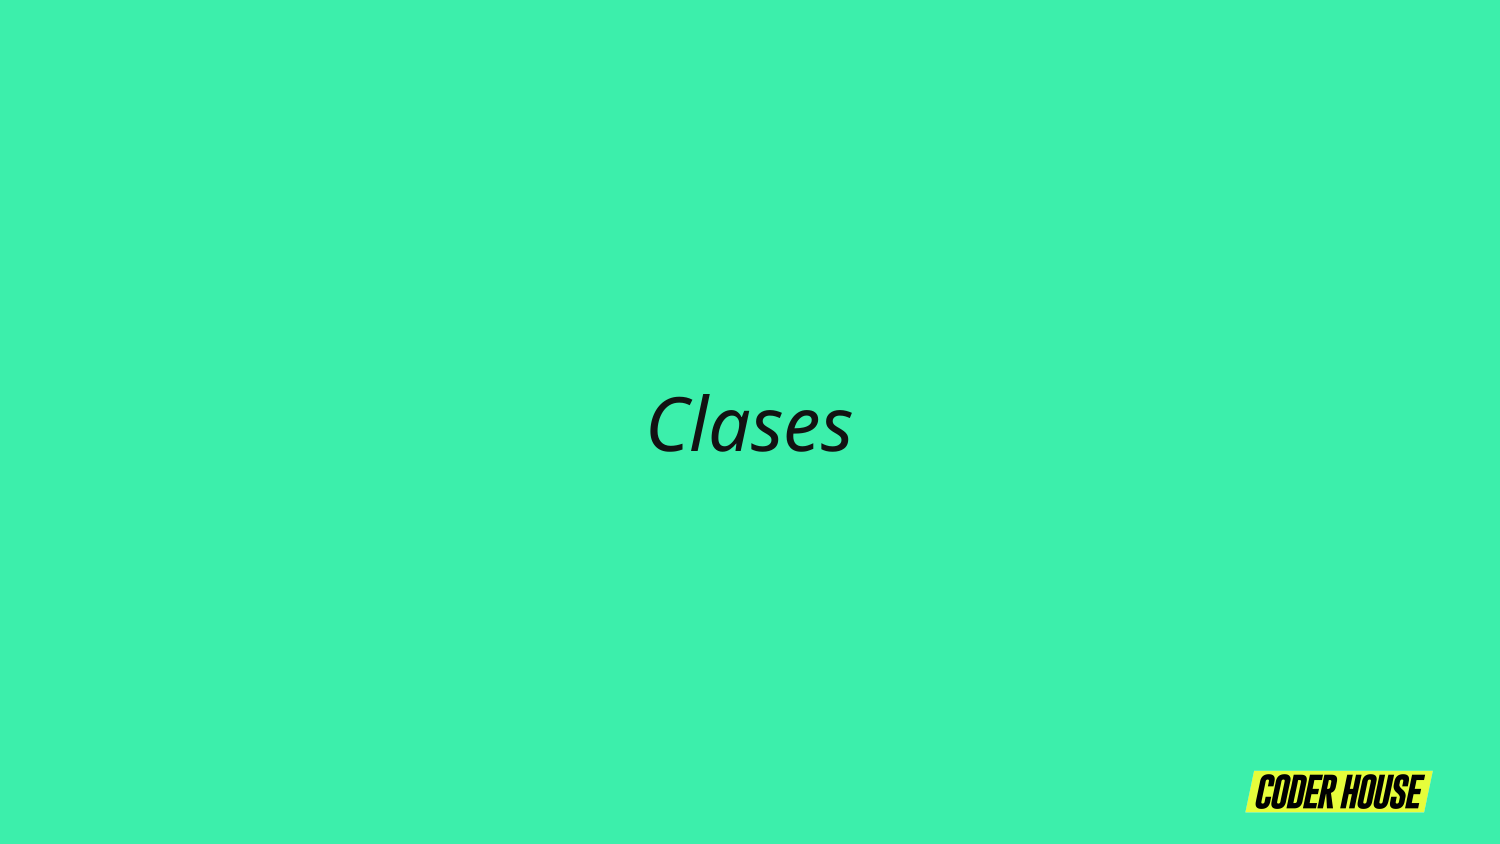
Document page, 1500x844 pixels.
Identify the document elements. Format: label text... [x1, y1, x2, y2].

text_box Clases [229, 340, 1271, 503]
picture [1241, 764, 1437, 819]
